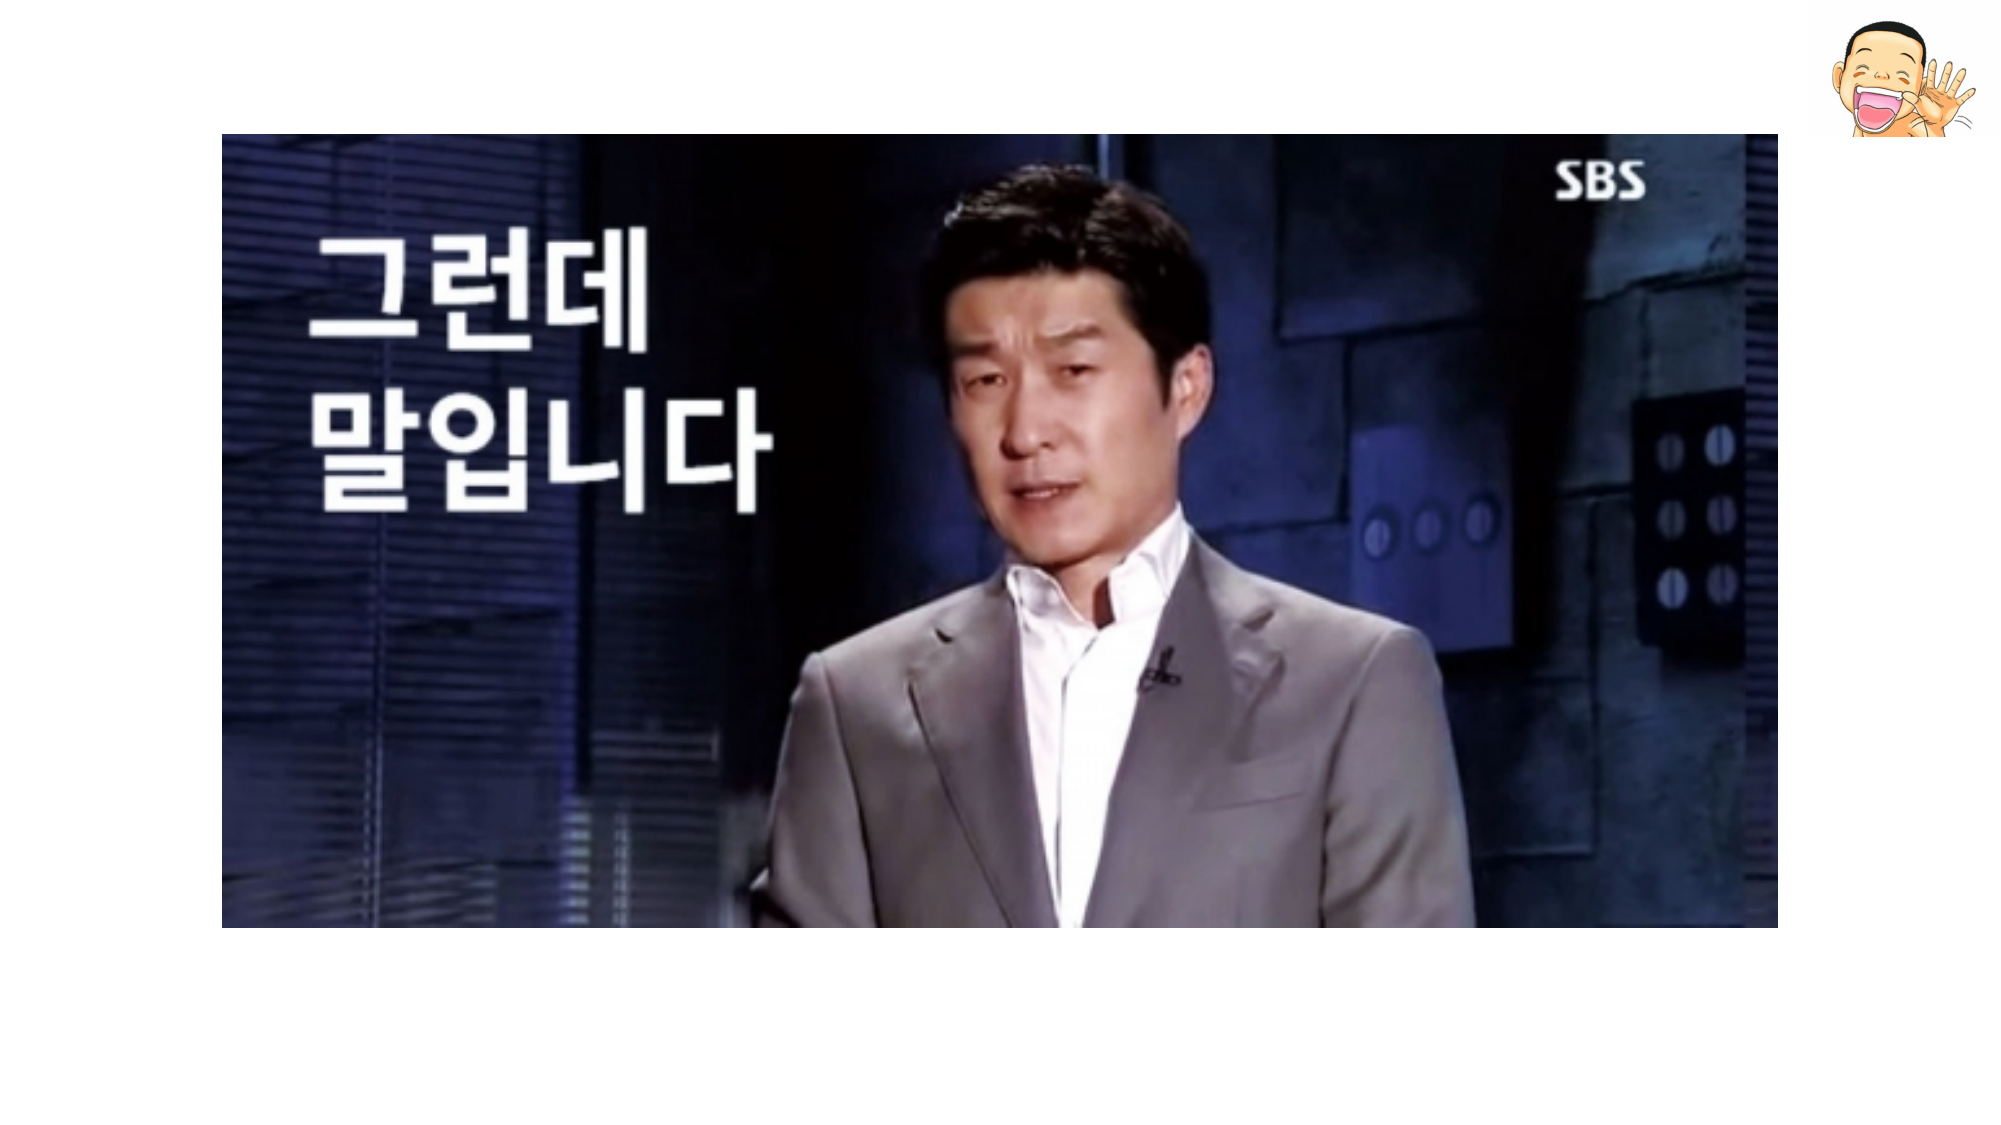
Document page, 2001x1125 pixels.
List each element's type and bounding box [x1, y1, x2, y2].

picture [222, 134, 1778, 928]
picture [1808, 0, 2000, 137]
